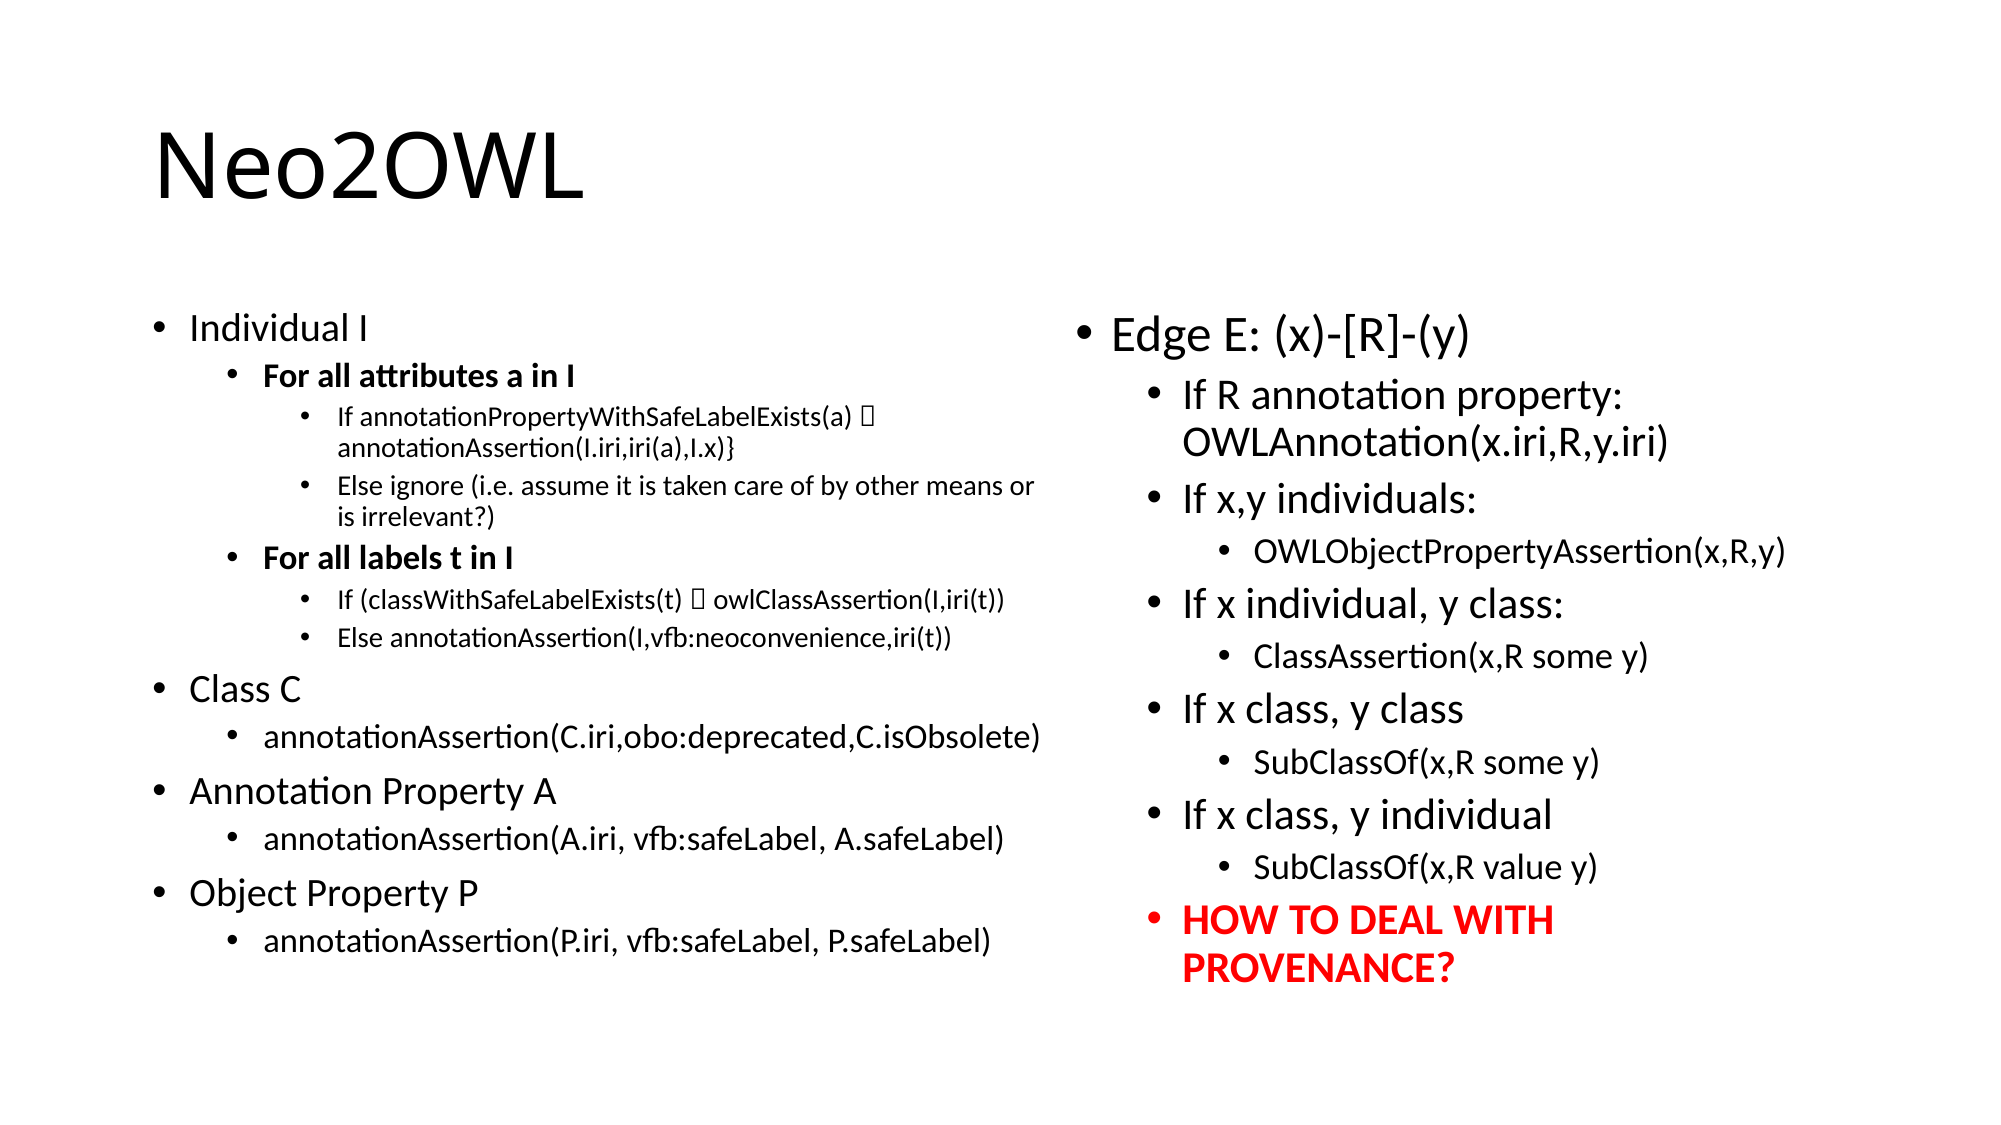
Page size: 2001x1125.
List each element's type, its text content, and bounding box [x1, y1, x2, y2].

list Individual I For all attributes a in I If annotationPropertyWithSafeLabelExists(a)  annotationAssertion(I.iri,iri(a),I.x)} Else ignore (i.e. assume it is taken care of by other means or is irrelevant?) For all labels t in I If (classWithSafeLabelExists(t)  owlClassAssertion(I,iri(t)) Else annotationAssertion(I,vfb:neoconvenience,iri(t)) Class C annotationAssertion(C.iri,obo:deprecated,C.isObsolete) Annotation Property A annotationAssertion(A.iri, vfb:safeLabel, A.safeLabel) Object Property P annotationAssertion(P.iri, vfb:safeLabel, P.safeLabel) [137, 299, 1060, 1014]
title Neo2OWL [137, 59, 1863, 278]
text_box Edge E: (x)-[R]-(y) If R annotation property: OWLAnnotation(x.iri,R,y.iri) If x,y individuals: OWLObjectPropertyAssertion(x,R,y) If x individual, y class: ClassAssertion(x,R some y) If x class, y class SubClassOf(x,R some y) If x class, y individual SubClassOf(x,R value y) HOW TO DEAL WITH PROVENANCE? [1060, 299, 1830, 1014]
